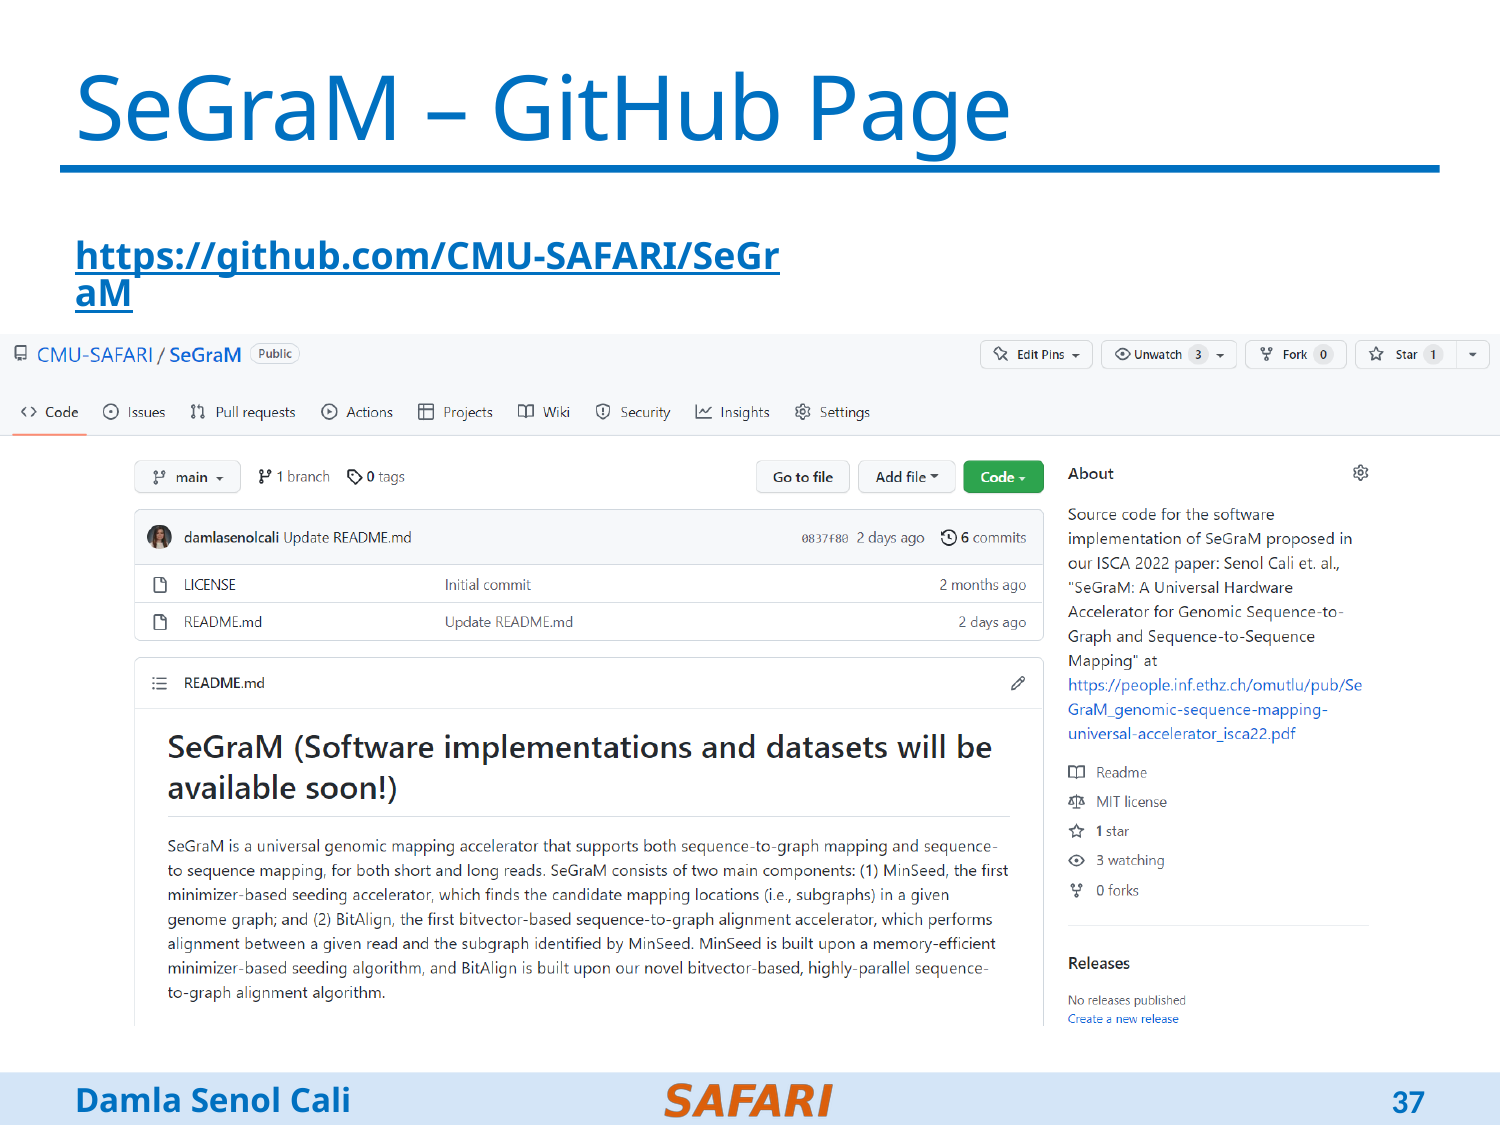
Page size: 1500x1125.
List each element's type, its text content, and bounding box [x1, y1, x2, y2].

picture [663, 1075, 837, 1125]
picture [0, 333, 1500, 1027]
text_box https://github.com/CMU-SAFARI/SeGraM [60, 224, 811, 331]
title SeGraM – GitHub Page [60, 42, 1440, 166]
slide_number 37 [1233, 1077, 1440, 1123]
